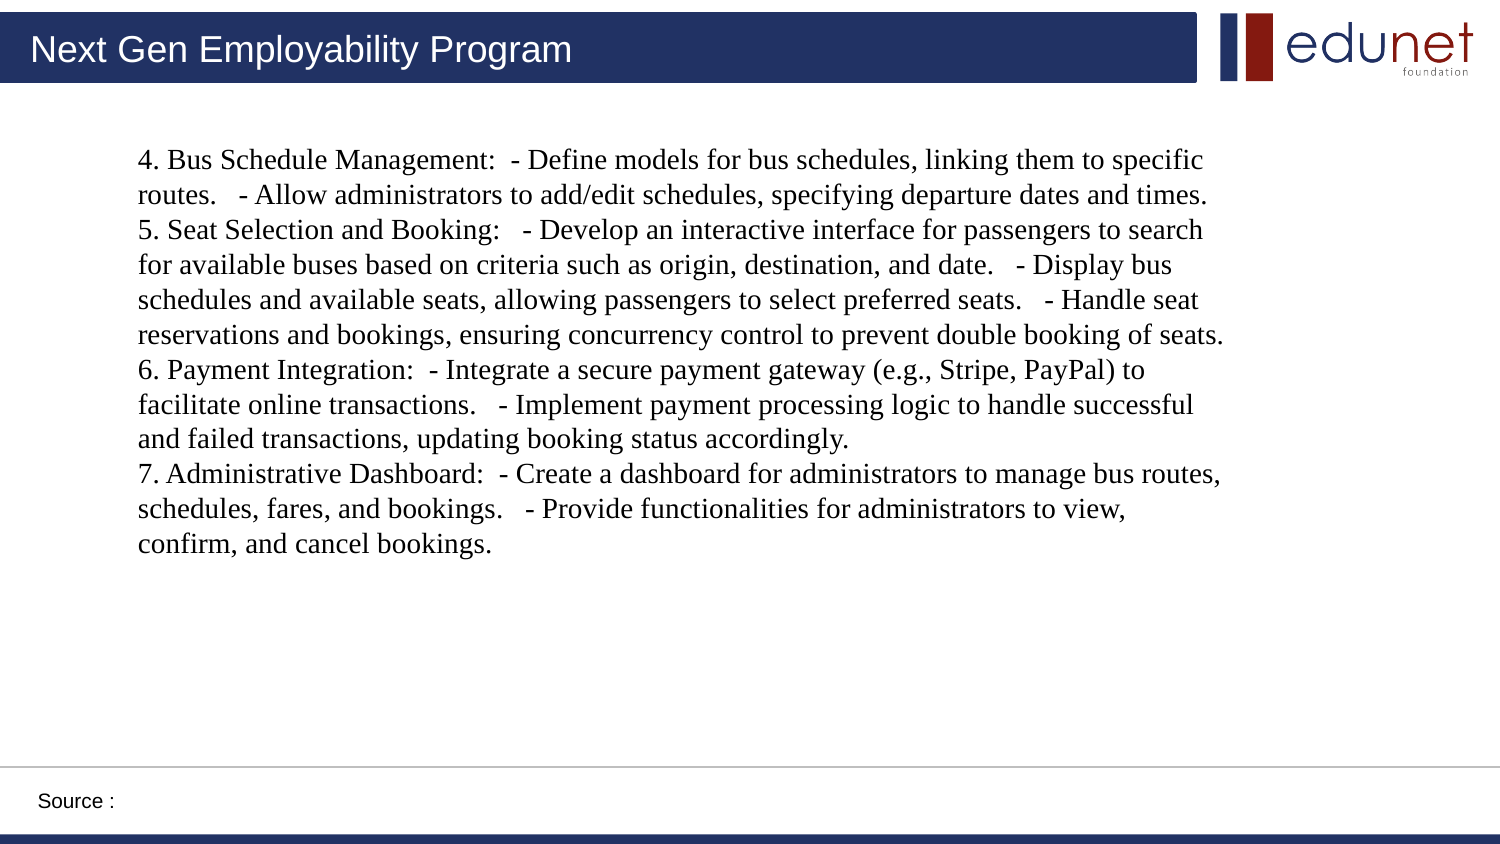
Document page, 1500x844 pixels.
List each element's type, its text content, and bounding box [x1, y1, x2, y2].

text_box [74, 123, 1391, 239]
picture [1279, 14, 1482, 83]
text_box Source : [22, 776, 139, 826]
text_box 4. Bus Schedule Management: - Define models for bus schedules, linking them to specific routes. - Allow administrators to add/edit schedules, specifying departure dates and times. 5. Seat Selection and Booking: - Develop an interactive interface for passengers to search for available buses based on criteria such as origin, destination, and date. - Display bus schedules and available seats, allowing passengers to select preferred seats. - Handle seat reservations and bookings, ensuring concurrency control to prevent double booking of seats. 6. Payment Integration: - Integrate a secure payment gateway (e.g., Stripe, PayPal) to facilitate online transactions. - Implement payment processing logic to handle successful and failed transactions, updating booking status accordingly. 7. Administrative Dashboard: - Create a dashboard for administrators to manage bus routes, schedules, fares, and bookings. - Provide functionalities for administrators to view, confirm, and cancel bookings. [123, 132, 1241, 568]
